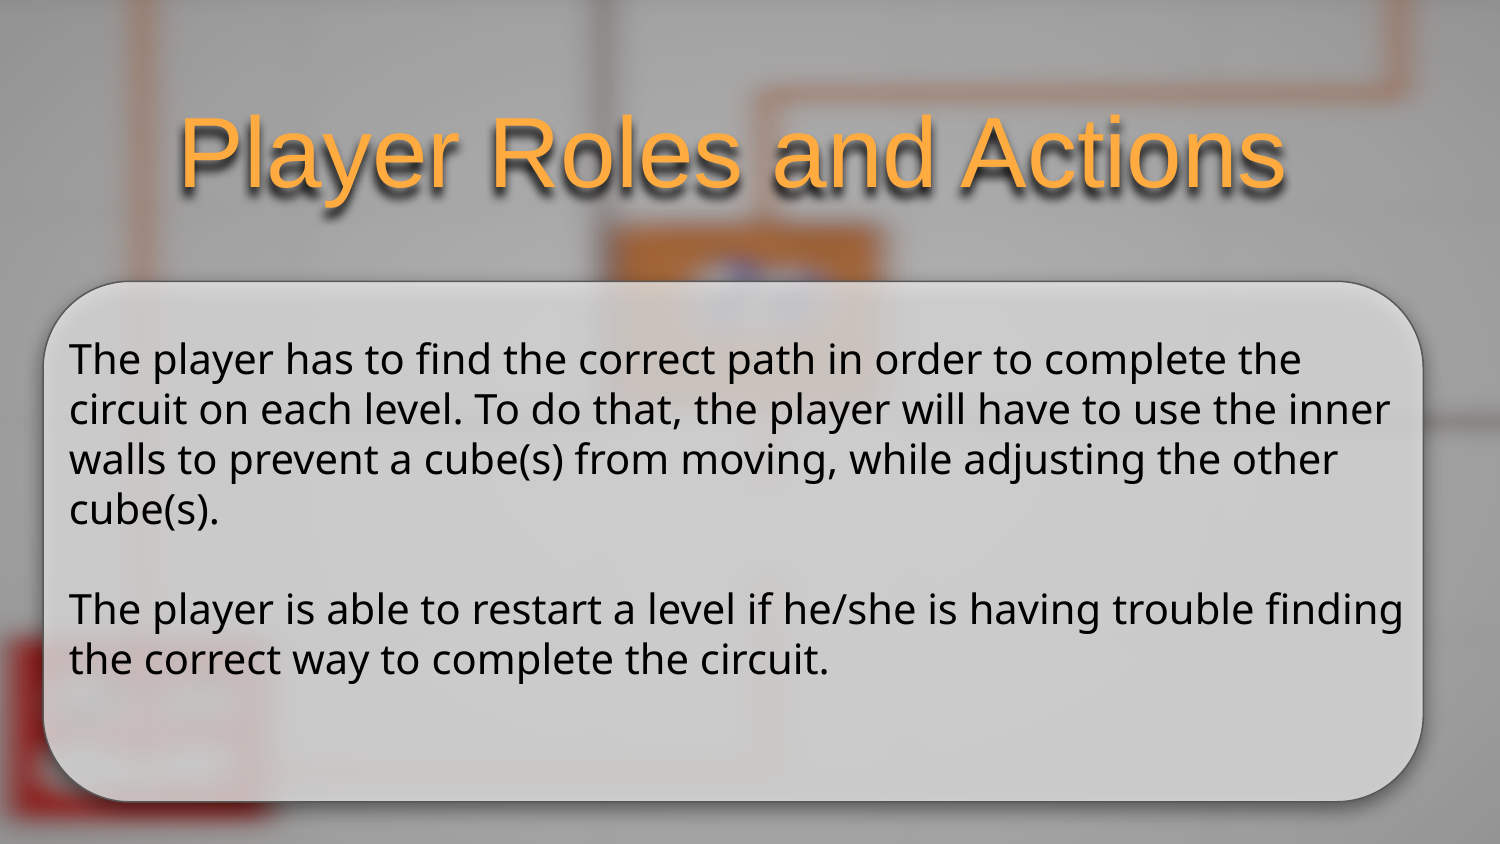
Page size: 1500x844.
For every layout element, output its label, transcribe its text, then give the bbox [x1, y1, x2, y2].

text_box Player Roles and Actions [130, 80, 1336, 216]
text_box [86, 790, 1381, 802]
text_box [59, 281, 1407, 317]
text_box [43, 325, 54, 758]
picture [0, 0, 1500, 844]
text_box The player has to find the correct path in order to complete the circuit on each level. To do that, the player will have to use the inner walls to prevent a cube(s) from moving, while adjusting the other cube(s). The player is able to restart a level if he/she is having trouble finding the correct way to complete the circuit. [54, 317, 1424, 790]
